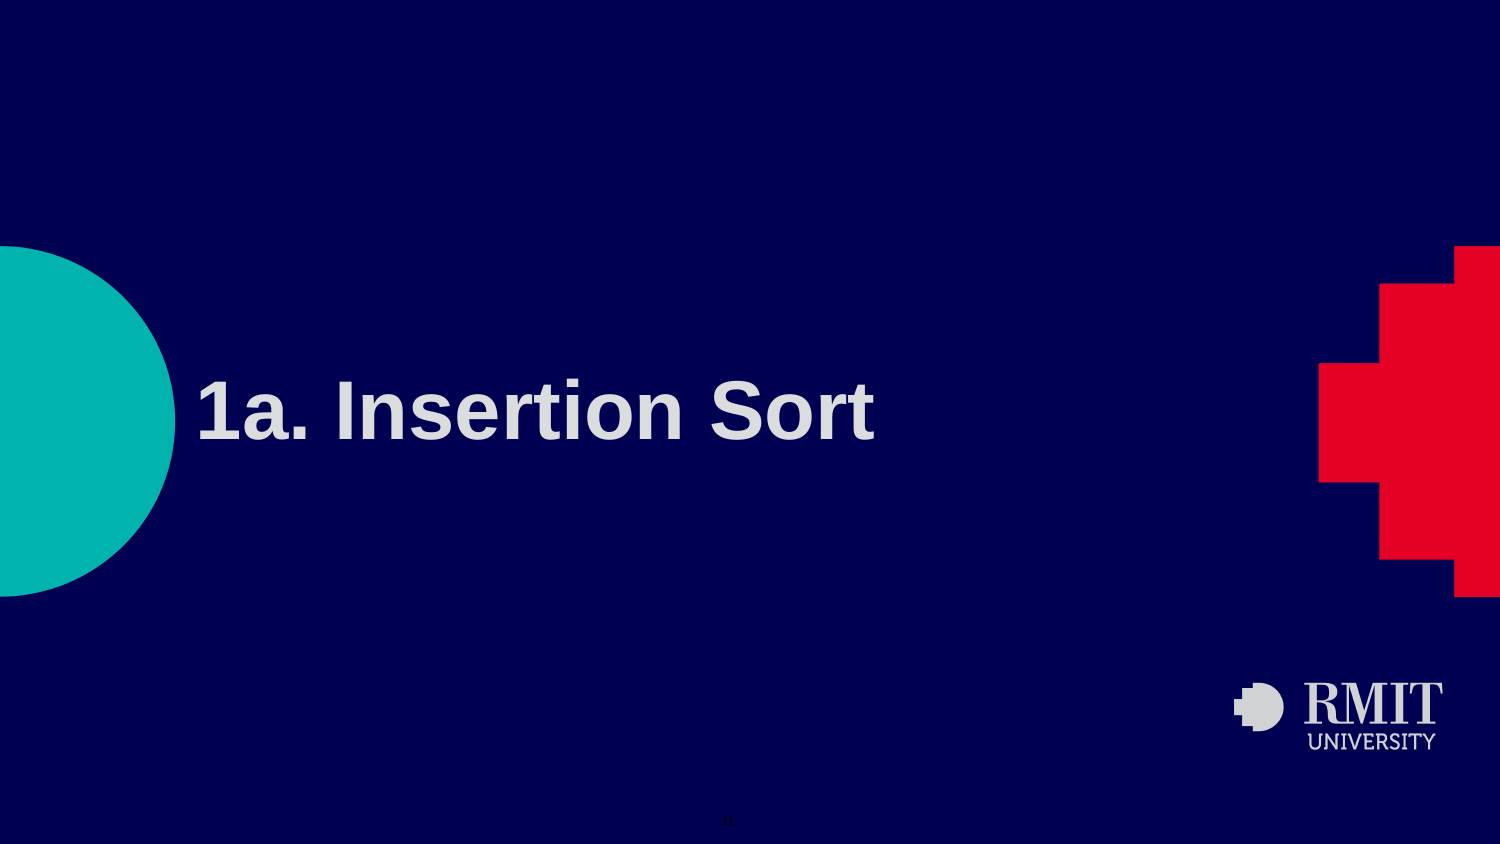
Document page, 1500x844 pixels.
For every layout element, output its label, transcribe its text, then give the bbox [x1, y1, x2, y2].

picture [0, 0, 1500, 844]
title 1a. Insertion Sort [180, 276, 1264, 464]
